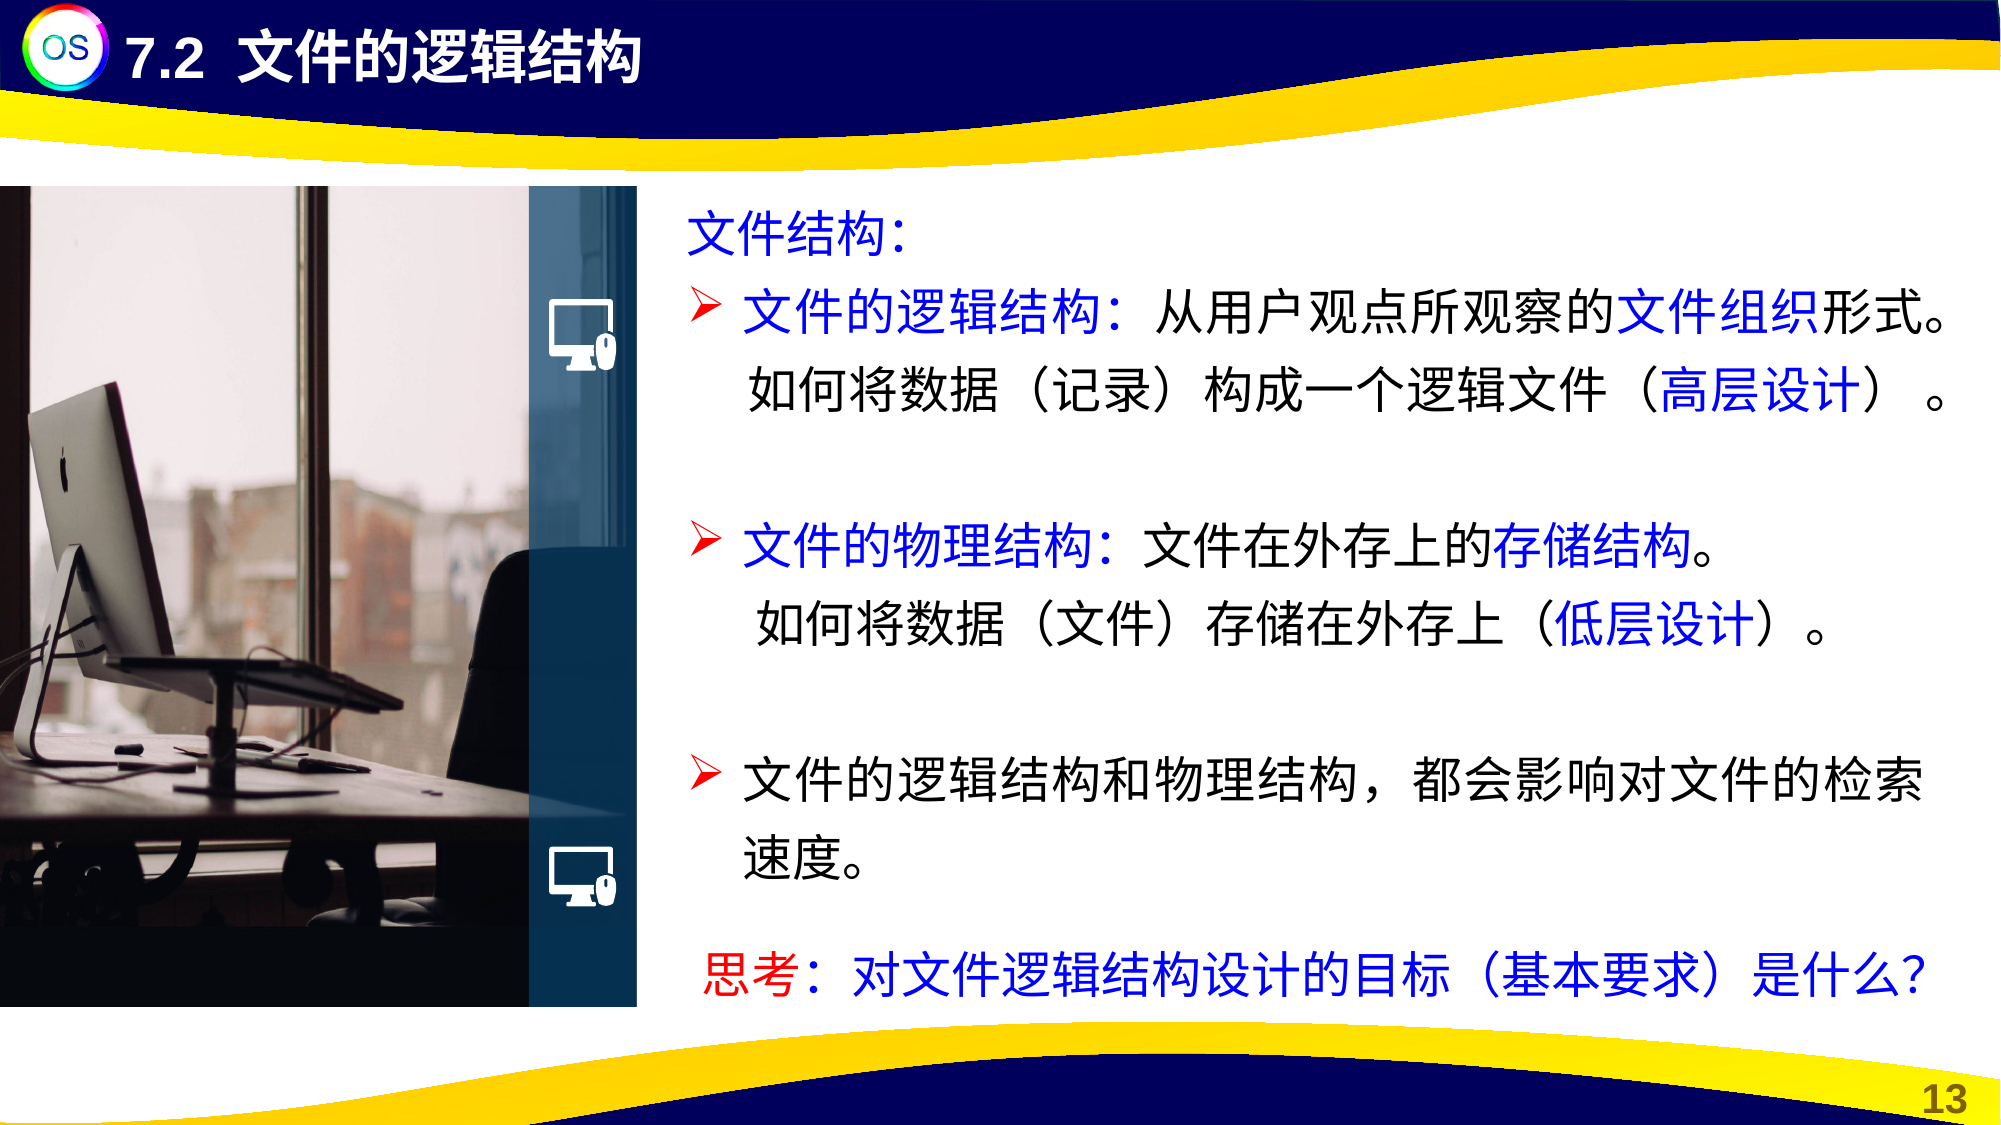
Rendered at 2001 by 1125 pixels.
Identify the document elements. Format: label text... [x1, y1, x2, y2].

text_box [0, 185, 528, 1008]
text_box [549, 208, 1940, 863]
text_box [528, 185, 638, 1008]
picture [22, 3, 109, 91]
text_box 思考：对文件逻辑结构设计的目标（基本要求）是什么？ [686, 936, 1919, 1011]
text_box 7.2 文件的逻辑结构 [109, 12, 1263, 98]
text_box [548, 847, 618, 908]
